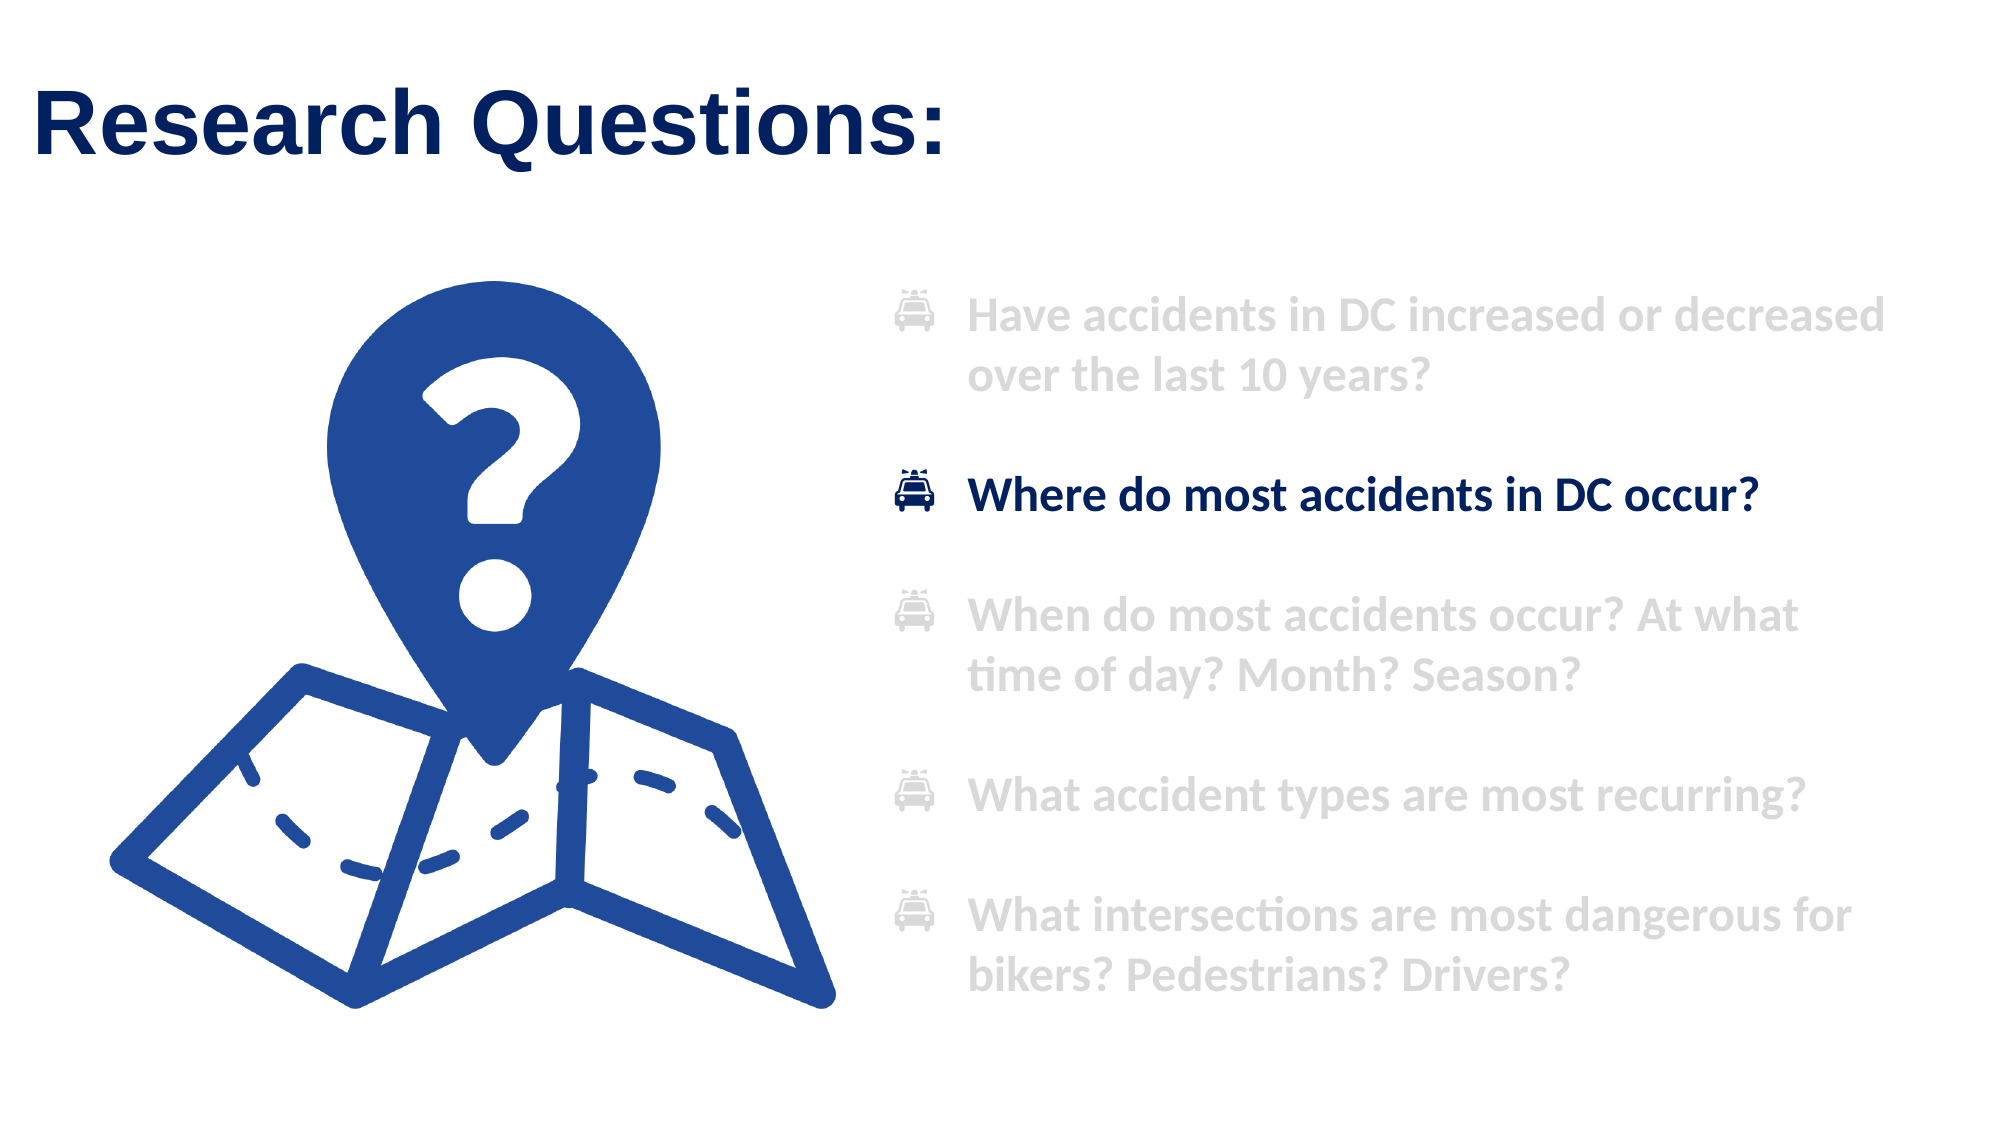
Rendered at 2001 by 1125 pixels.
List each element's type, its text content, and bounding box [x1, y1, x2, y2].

text_box Have accidents in DC increased or decreased over the last 10 years? Where do most accidents in DC occur? When do most accidents occur? At what time of day? Month? Season? What accident types are most recurring? What intersections are most dangerous for bikers? Pedestrians? Drivers? [877, 274, 1919, 1010]
title Research Questions: [17, 16, 1000, 234]
picture [107, 281, 837, 1010]
